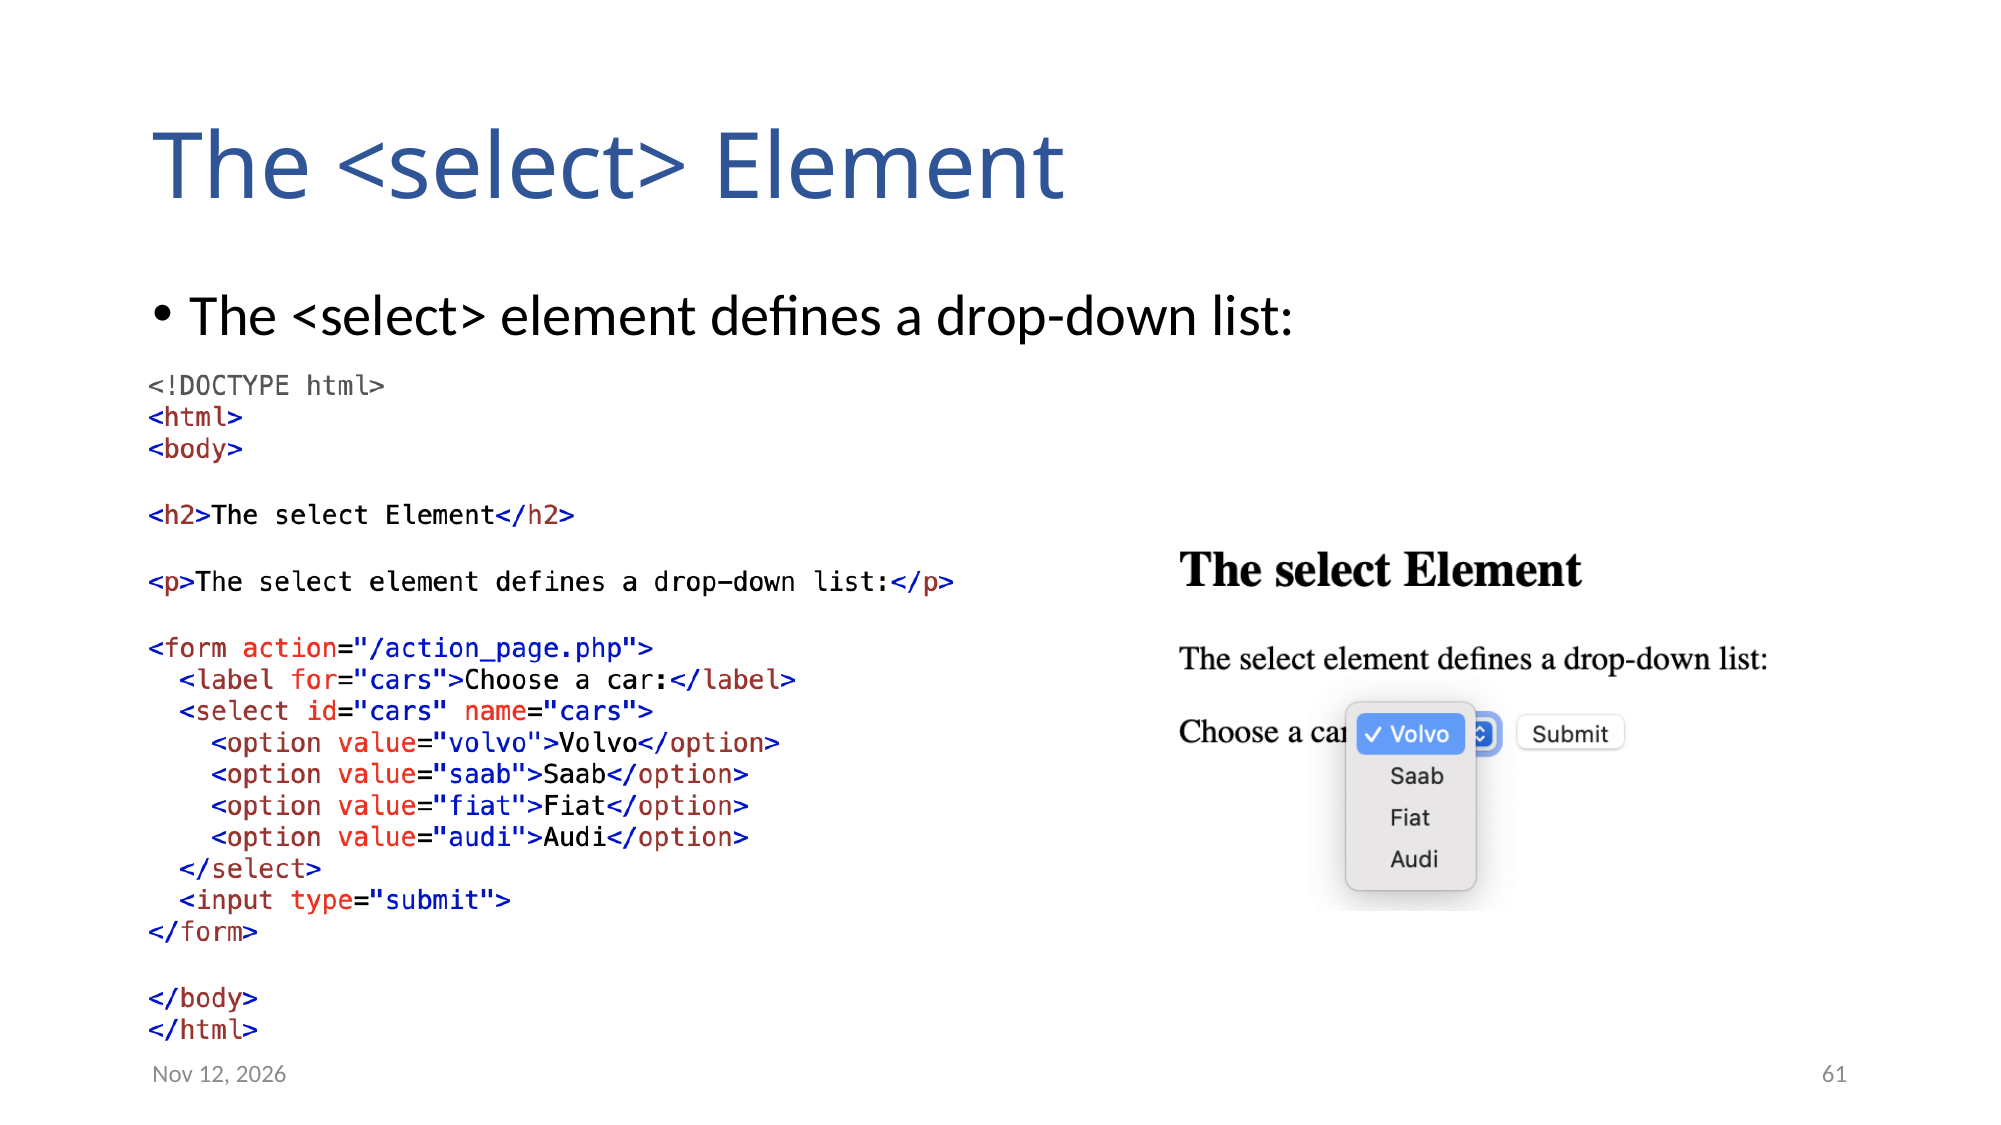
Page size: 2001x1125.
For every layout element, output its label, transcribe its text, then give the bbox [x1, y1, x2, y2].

slide_number 61 [1412, 1042, 1863, 1103]
title The <select> Element [137, 59, 1863, 277]
picture [137, 361, 981, 1061]
list The <select> element defines a drop-down list: [137, 277, 1863, 357]
picture [1175, 511, 1791, 912]
slide_number 13-Jan-24 [137, 1061, 588, 1103]
